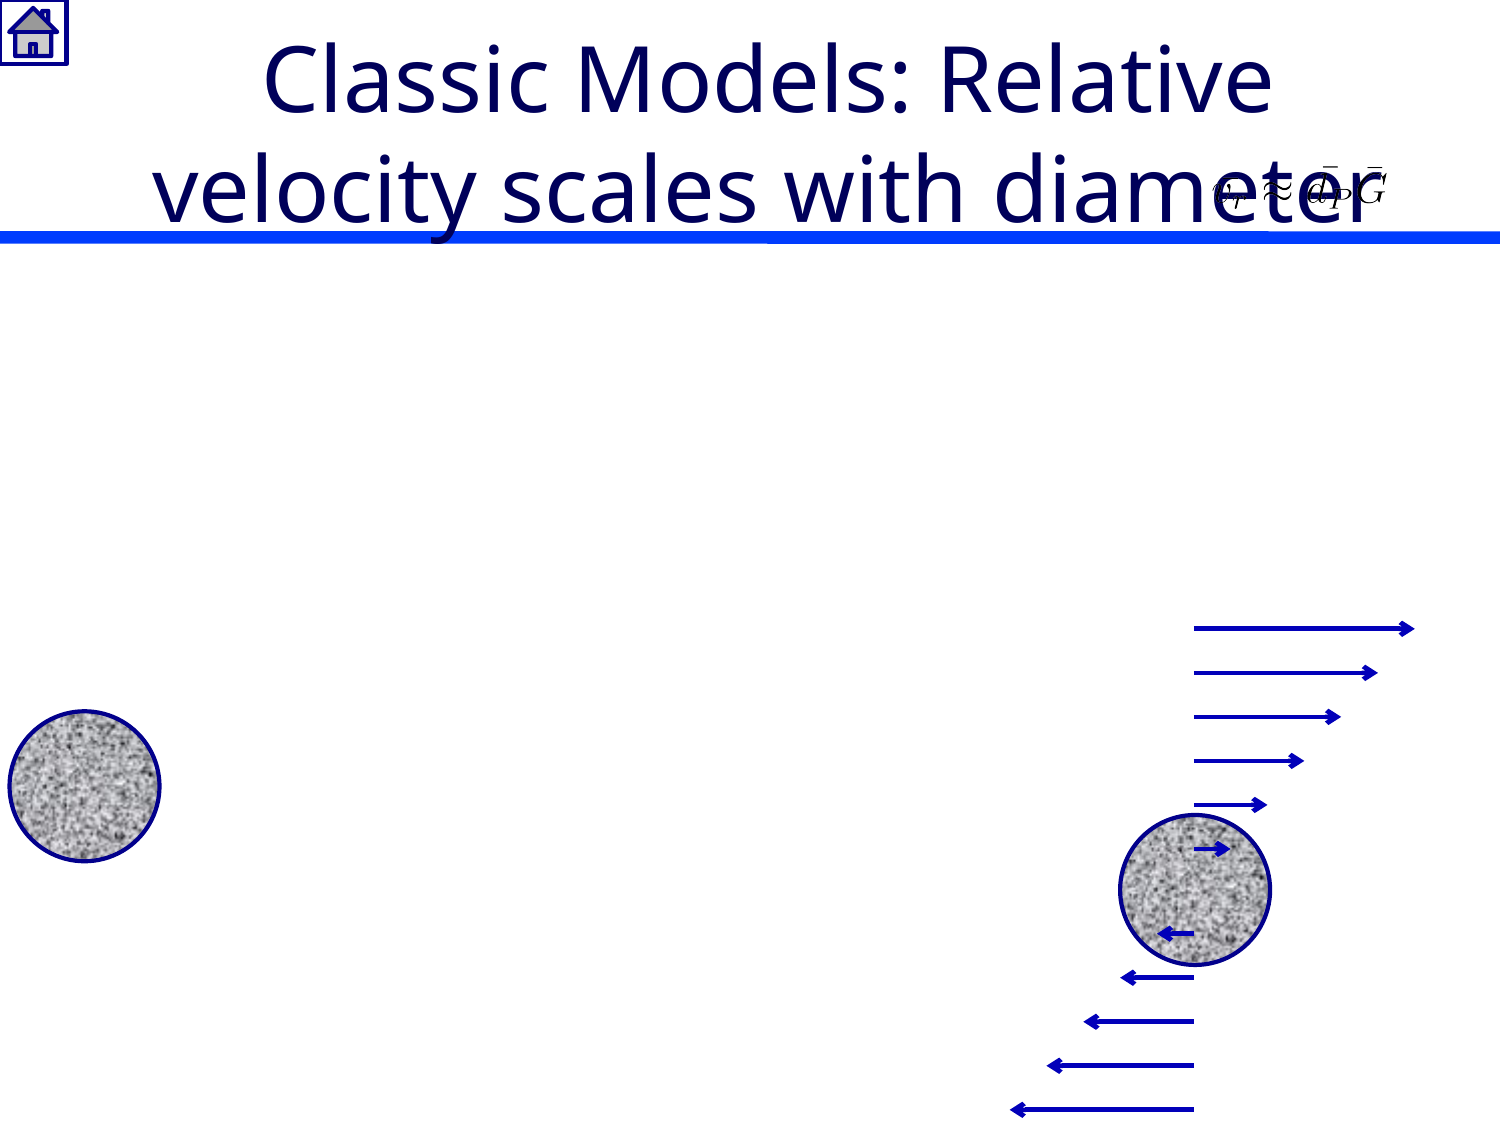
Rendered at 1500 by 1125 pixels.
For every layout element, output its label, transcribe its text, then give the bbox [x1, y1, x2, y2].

title Classic Models: Relative velocity scales with diameter [75, 37, 1463, 225]
picture [1211, 166, 1387, 210]
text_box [972, 628, 1416, 1125]
text_box [7, 709, 162, 864]
